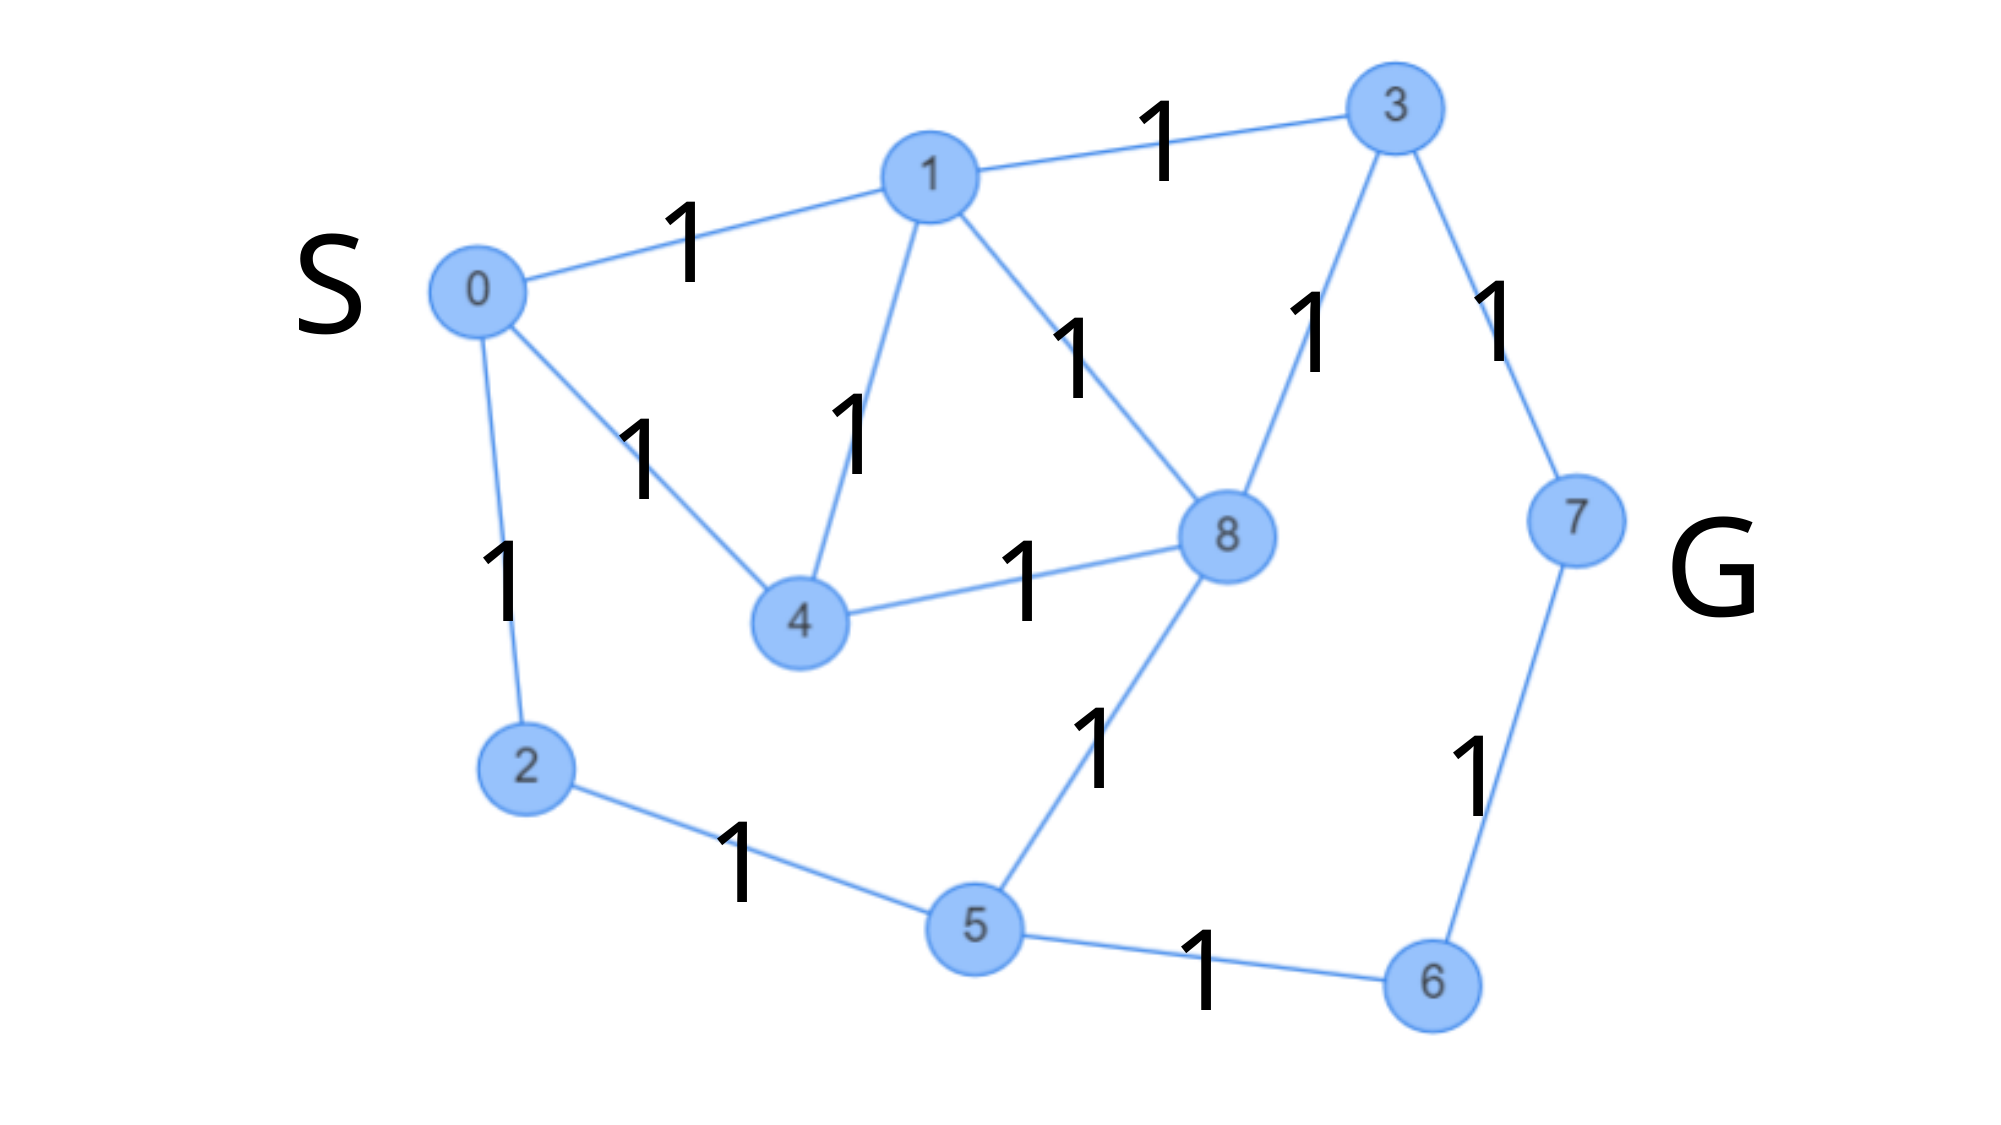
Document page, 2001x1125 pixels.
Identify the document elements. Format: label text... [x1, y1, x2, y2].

text_box G [1723, 471, 1795, 652]
picture [316, 0, 1723, 1085]
text_box S [277, 188, 316, 369]
